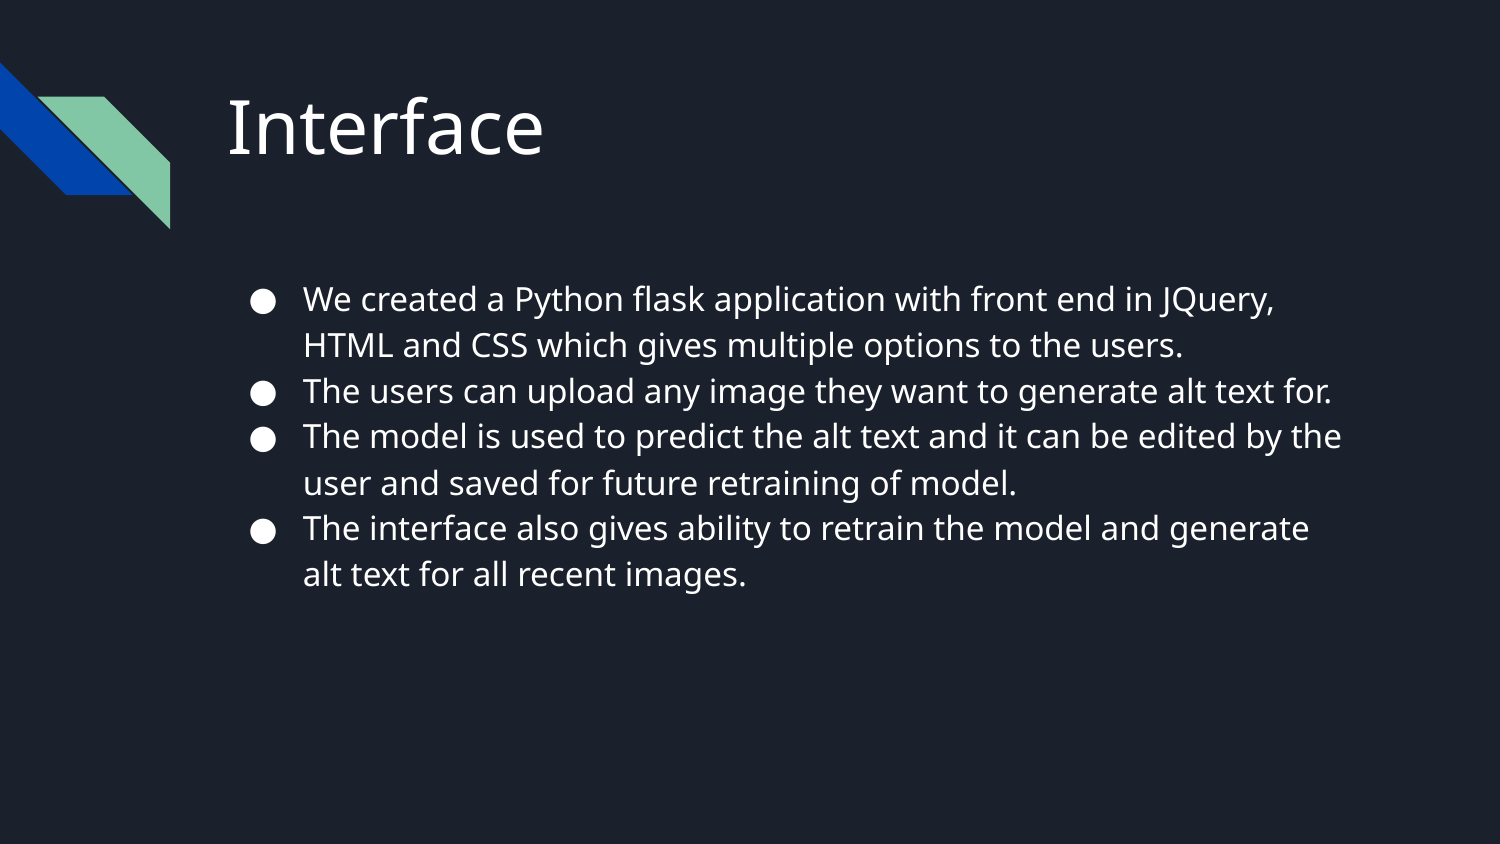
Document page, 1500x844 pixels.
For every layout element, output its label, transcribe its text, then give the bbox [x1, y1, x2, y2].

title Interface [212, 64, 1368, 215]
list We created a Python flask application with front end in JQuery, HTML and CSS which gives multiple options to the users. The users can upload any image they want to generate alt text for. The model is used to predict the alt text and it can be edited by the user and saved for future retraining of model. The interface also gives ability to retrain the model and generate alt text for all recent images. [212, 257, 1368, 832]
